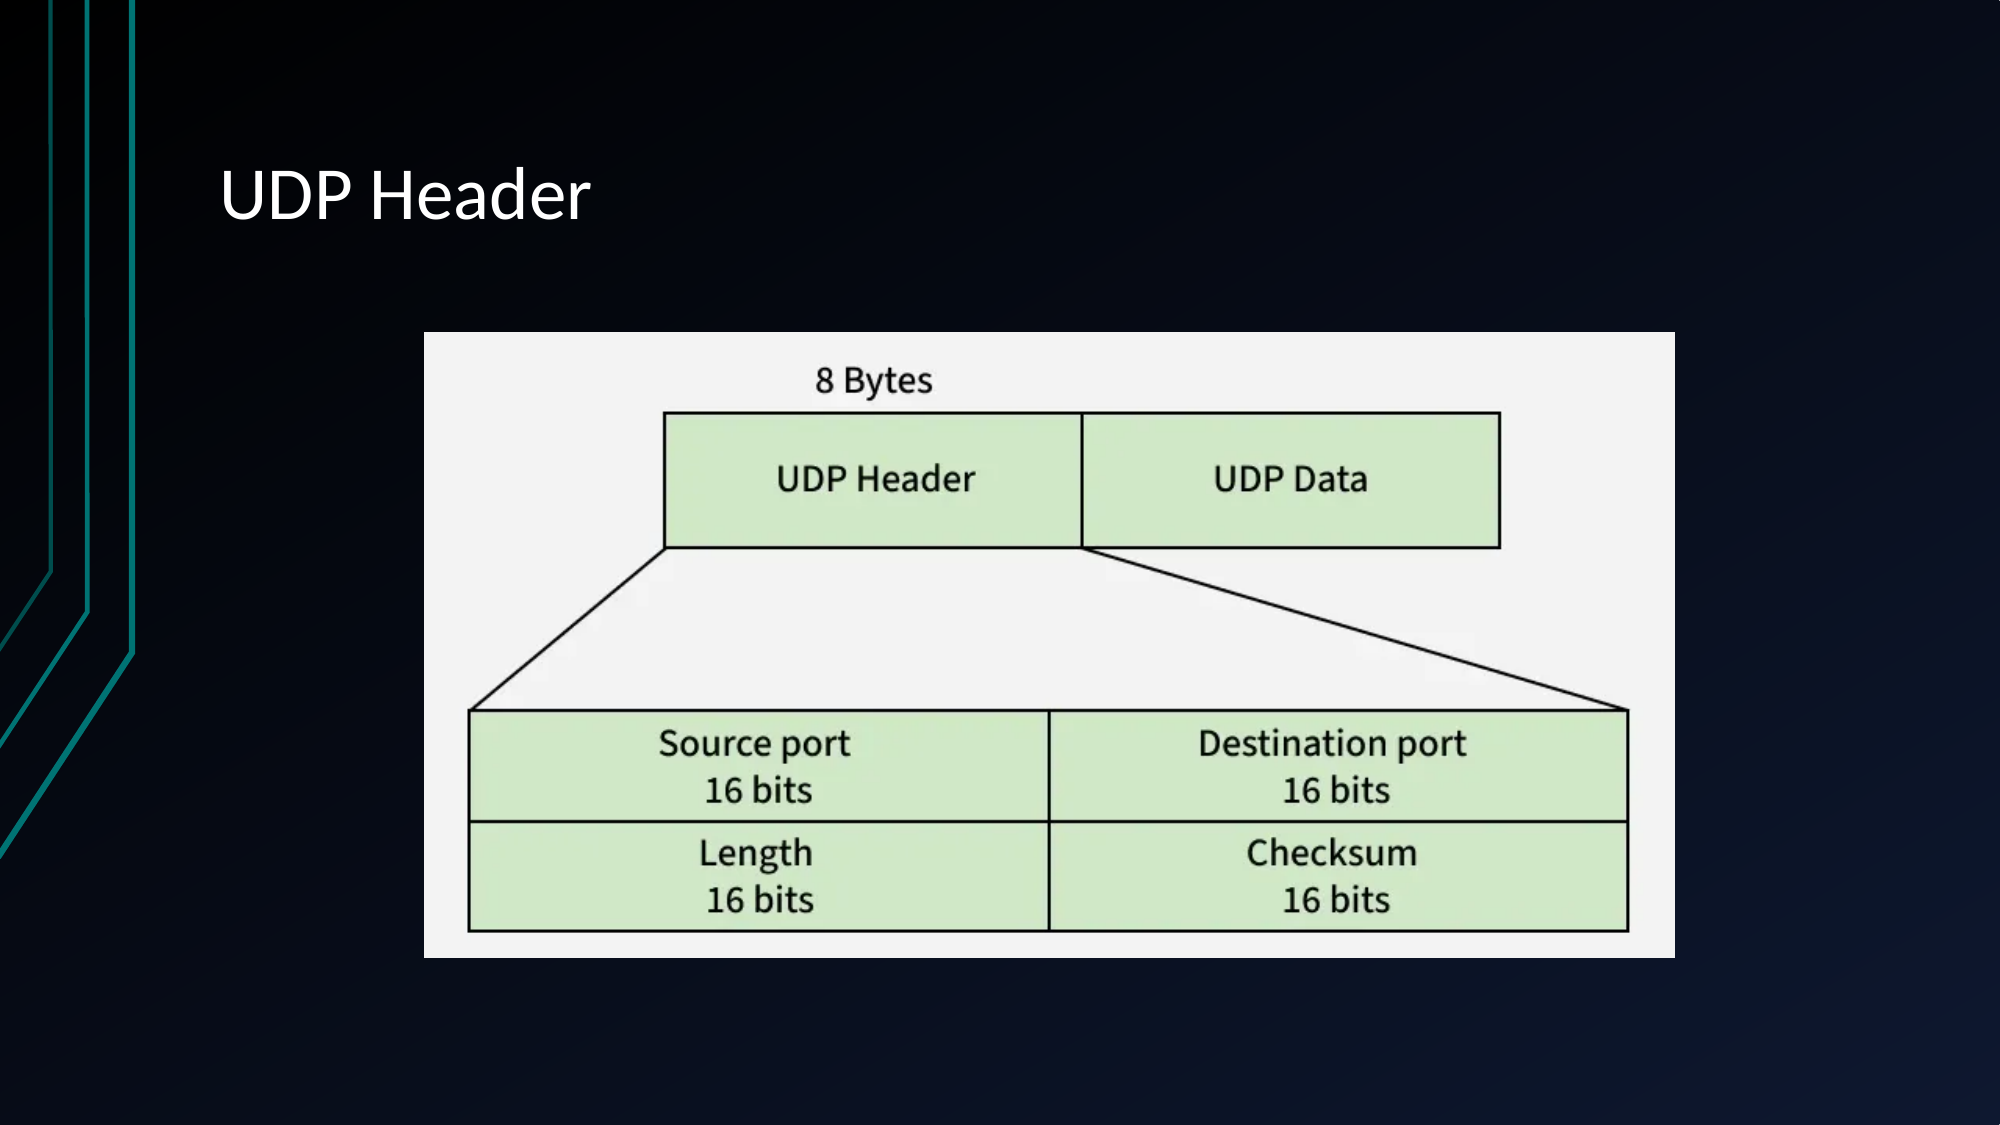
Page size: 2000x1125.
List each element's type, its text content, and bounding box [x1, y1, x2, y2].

title UDP Header [199, 45, 1900, 246]
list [424, 332, 1675, 958]
